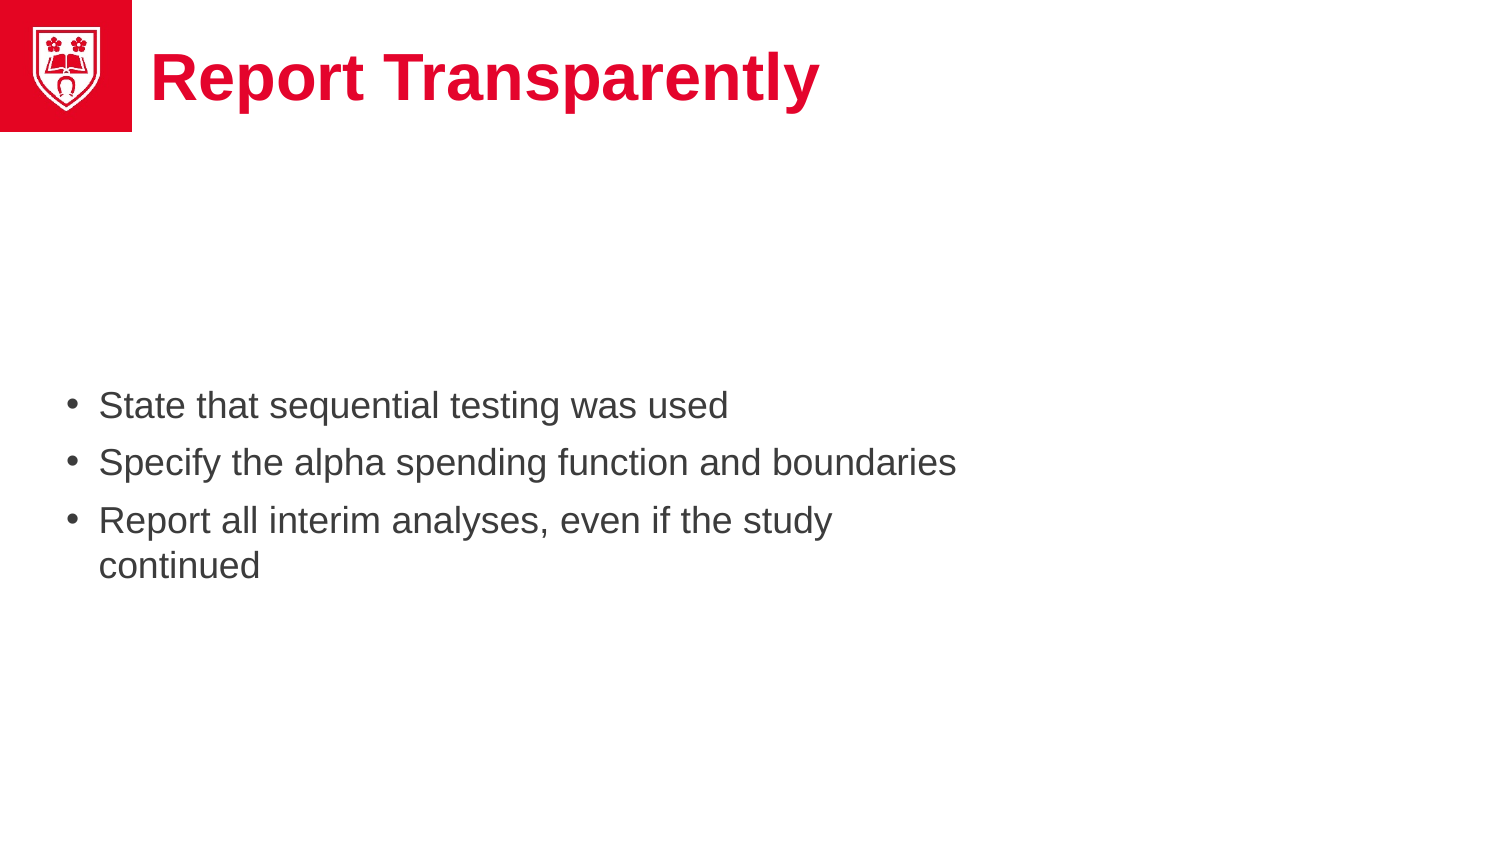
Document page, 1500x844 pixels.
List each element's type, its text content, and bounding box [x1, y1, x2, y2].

picture [0, 0, 132, 132]
list State that sequential testing was used Specify the alpha spending function and boundaries Report all interim analyses, even if the study continued [65, 193, 999, 774]
title Report Transparently [150, 15, 1500, 132]
